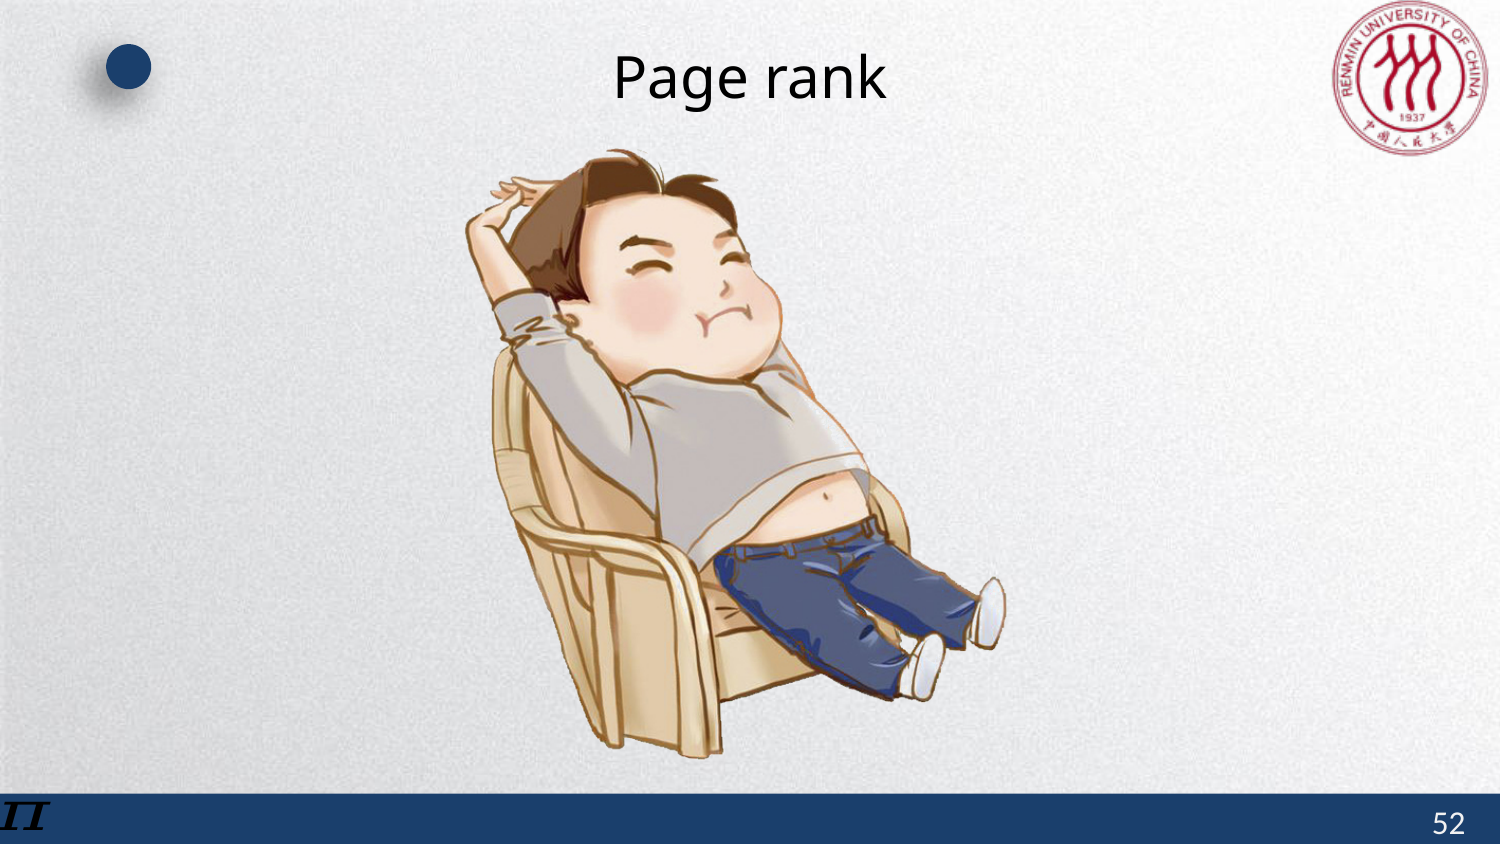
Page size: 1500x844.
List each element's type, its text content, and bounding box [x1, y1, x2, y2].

picture [0, 0, 1500, 793]
title Page rank [75, 33, 1425, 116]
